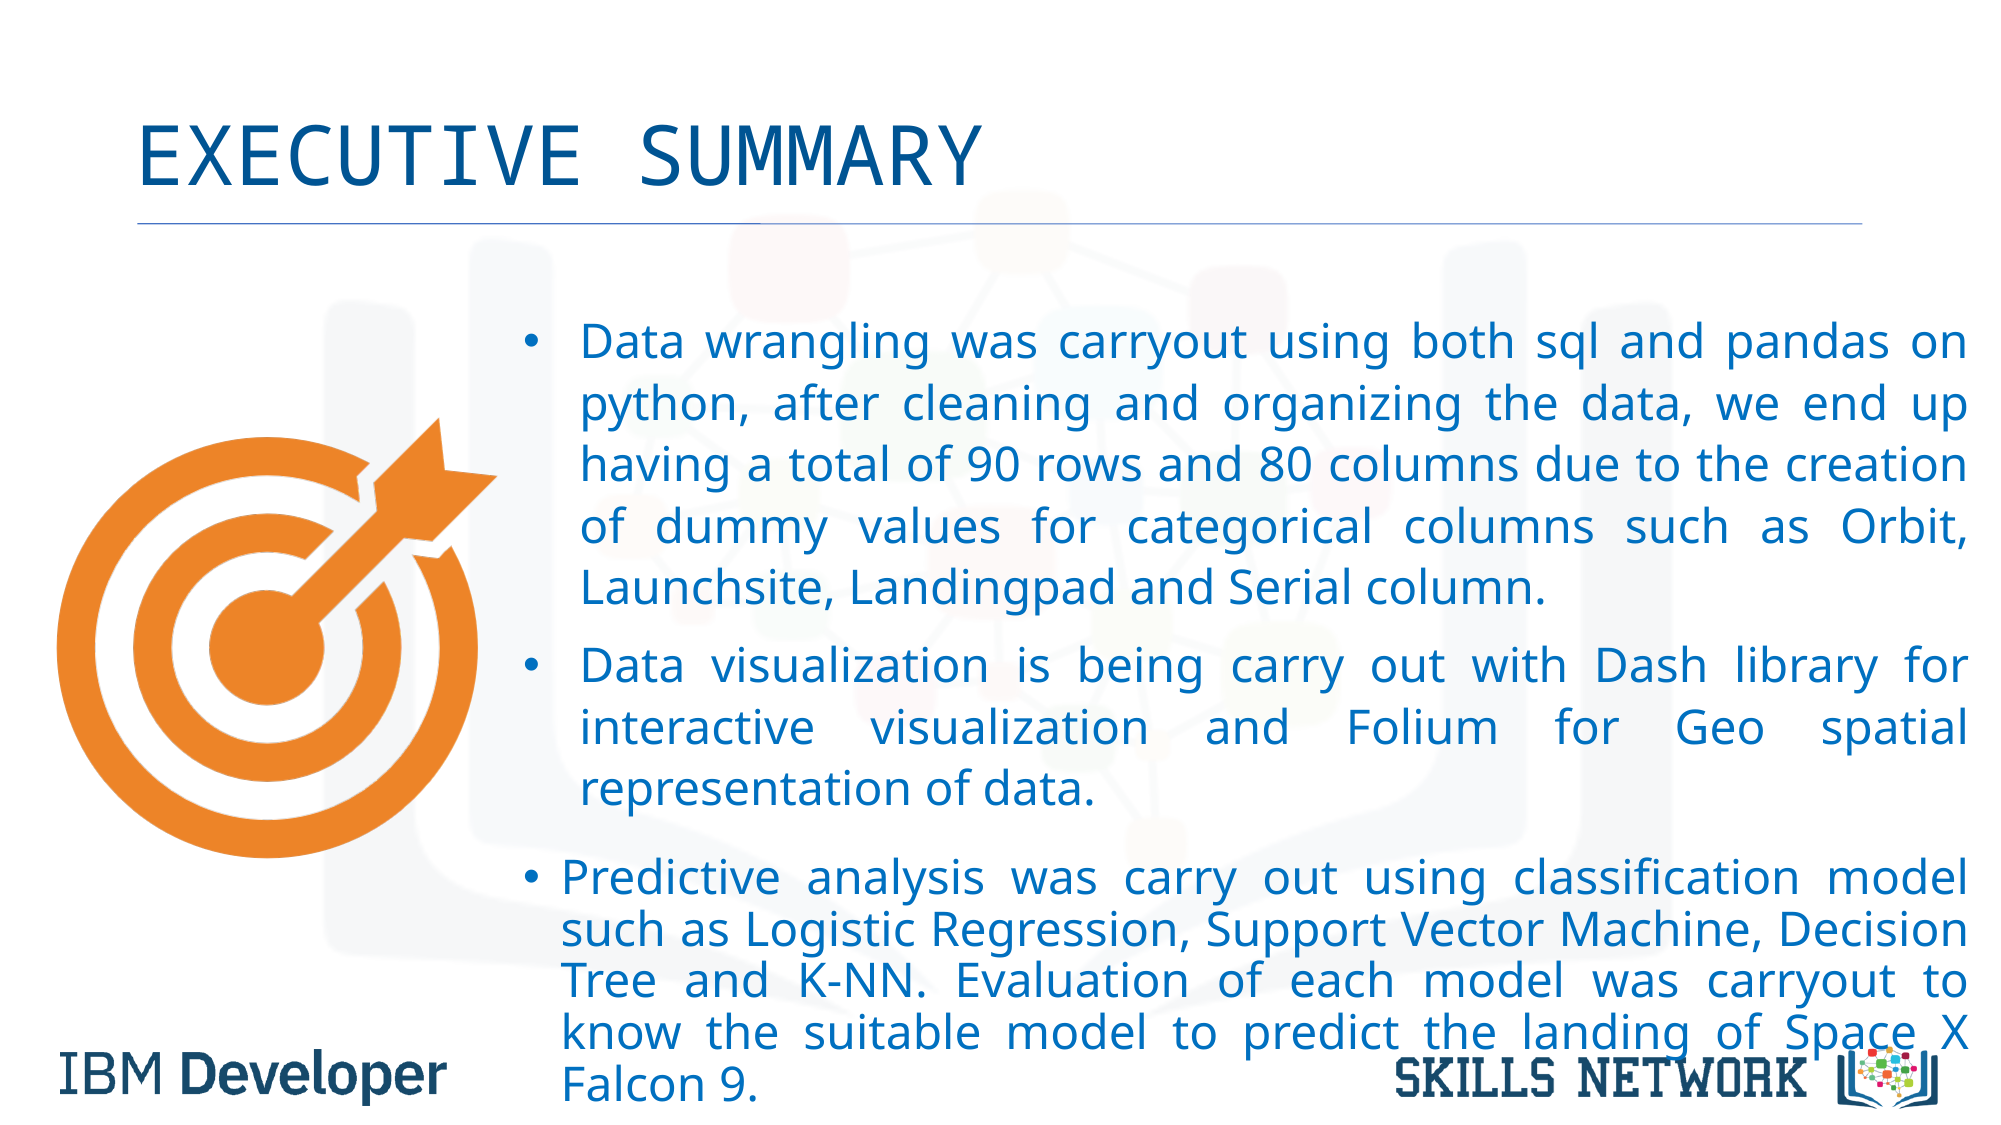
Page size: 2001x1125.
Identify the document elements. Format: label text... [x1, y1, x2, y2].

picture [13, 377, 538, 902]
title EXECUTIVE SUMMARY [120, 50, 1526, 268]
picture [55, 1045, 459, 1108]
list Data wrangling was carryout using both sql and pandas on python, after cleaning and organizing the data, we end up having a total of 90 rows and 80 columns due to the creation of dummy values for categorical columns such as Orbit, Launchsite, Landingpad and Serial column. Data visualization is being carry out with Dash library for interactive visualization and Folium for Geo spatial representation of data. Predictive analysis was carry out using classification model such as Logistic Regression, Support Vector Machine, Decision Tree and K-NN. Evaluation of each model was carryout to know the suitable model to predict the landing of Space X Falcon 9. [508, 299, 1987, 1032]
picture [1390, 1045, 1945, 1111]
